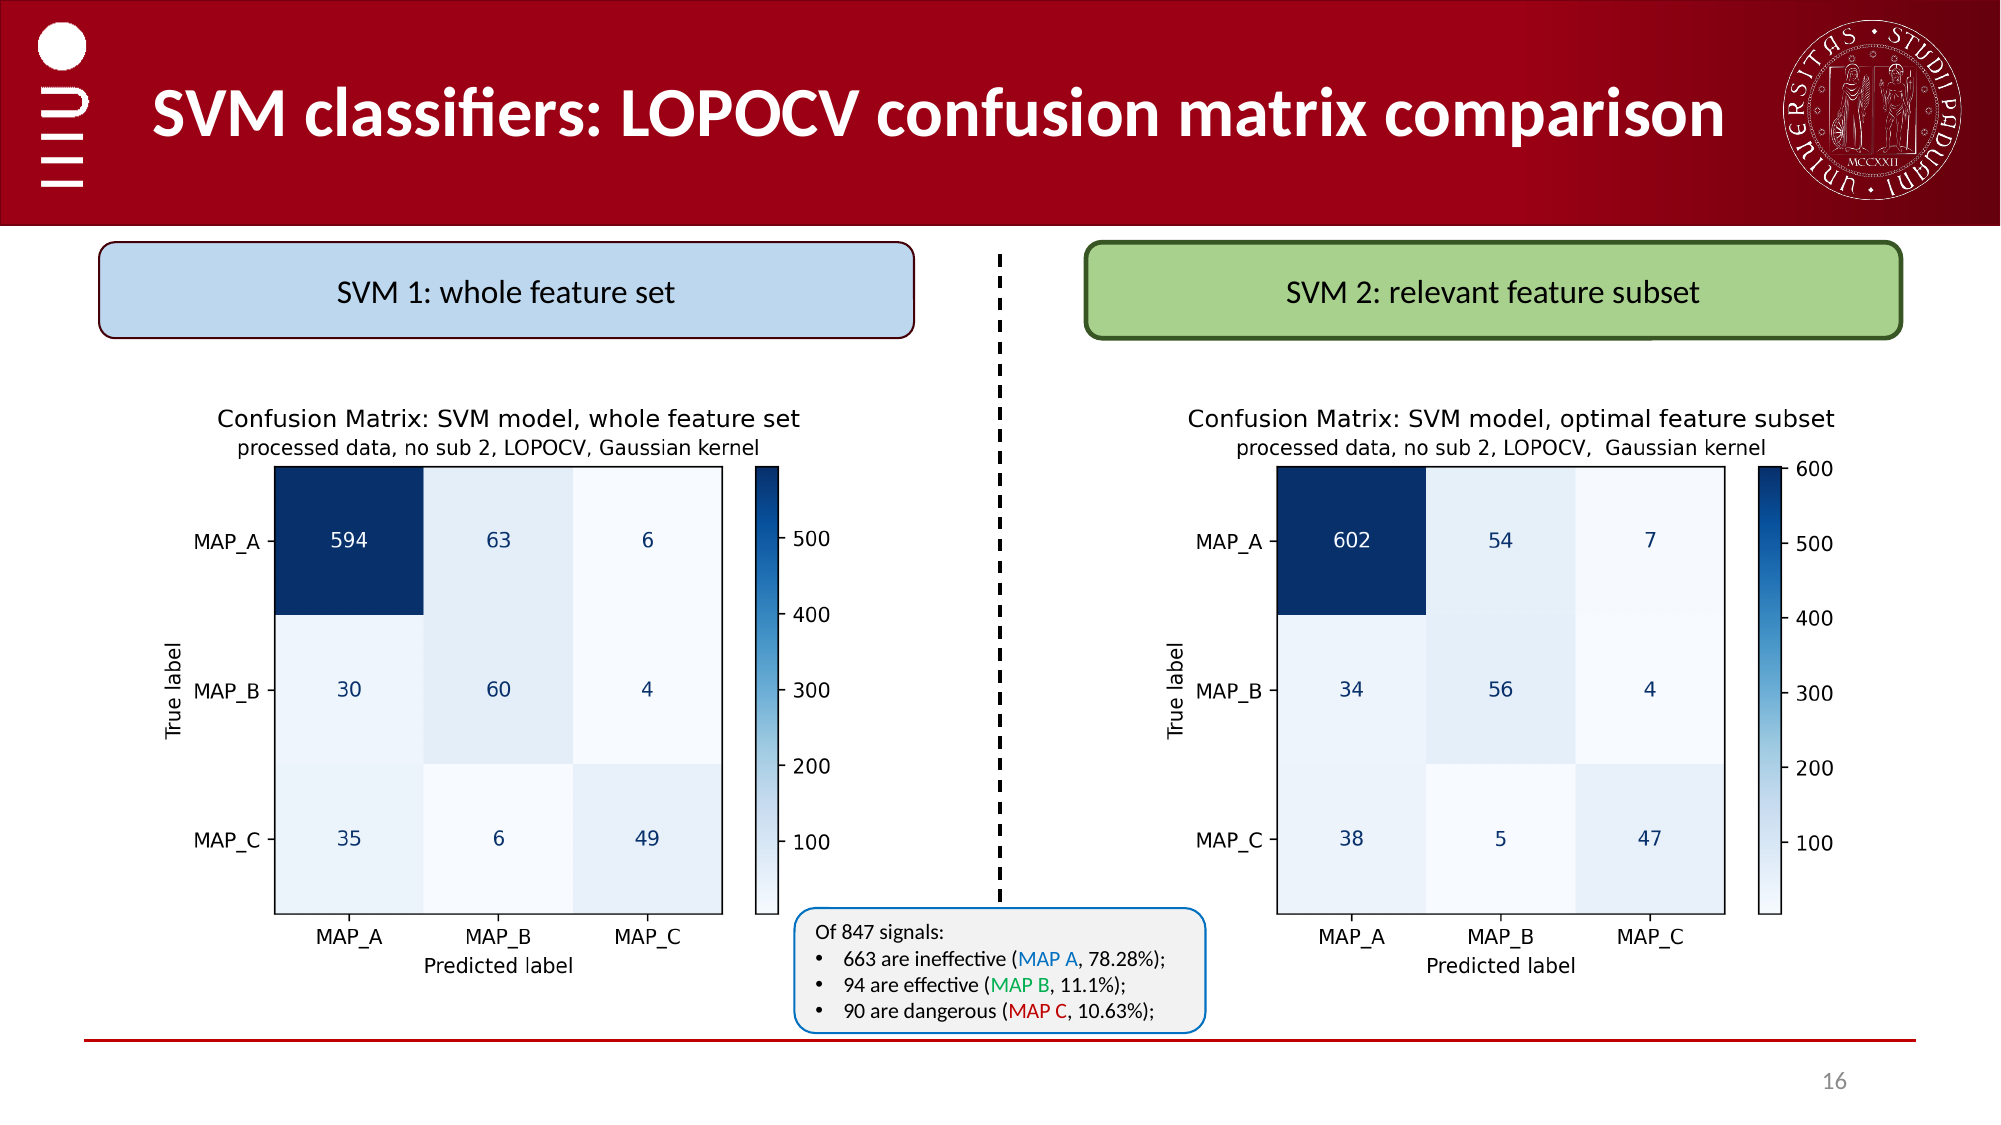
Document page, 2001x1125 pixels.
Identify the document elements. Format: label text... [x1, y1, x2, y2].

title SVM classifiers: LOPOCV confusion matrix comparison [137, 34, 1763, 194]
text_box Of 847 signals: 663 are ineffective (MAP A, 78.28%); 94 are effective (MAP B, 11.1%); 90 are dangerous (MAP C, 10.63%); [793, 907, 1207, 1035]
picture [1783, 20, 1963, 200]
text_box SVM 1: whole feature set [98, 241, 916, 340]
picture [1152, 394, 1849, 991]
picture [150, 394, 845, 991]
text_box SVM 2: relevant feature subset [1084, 241, 1903, 340]
slide_number 16 [1412, 1049, 1863, 1110]
